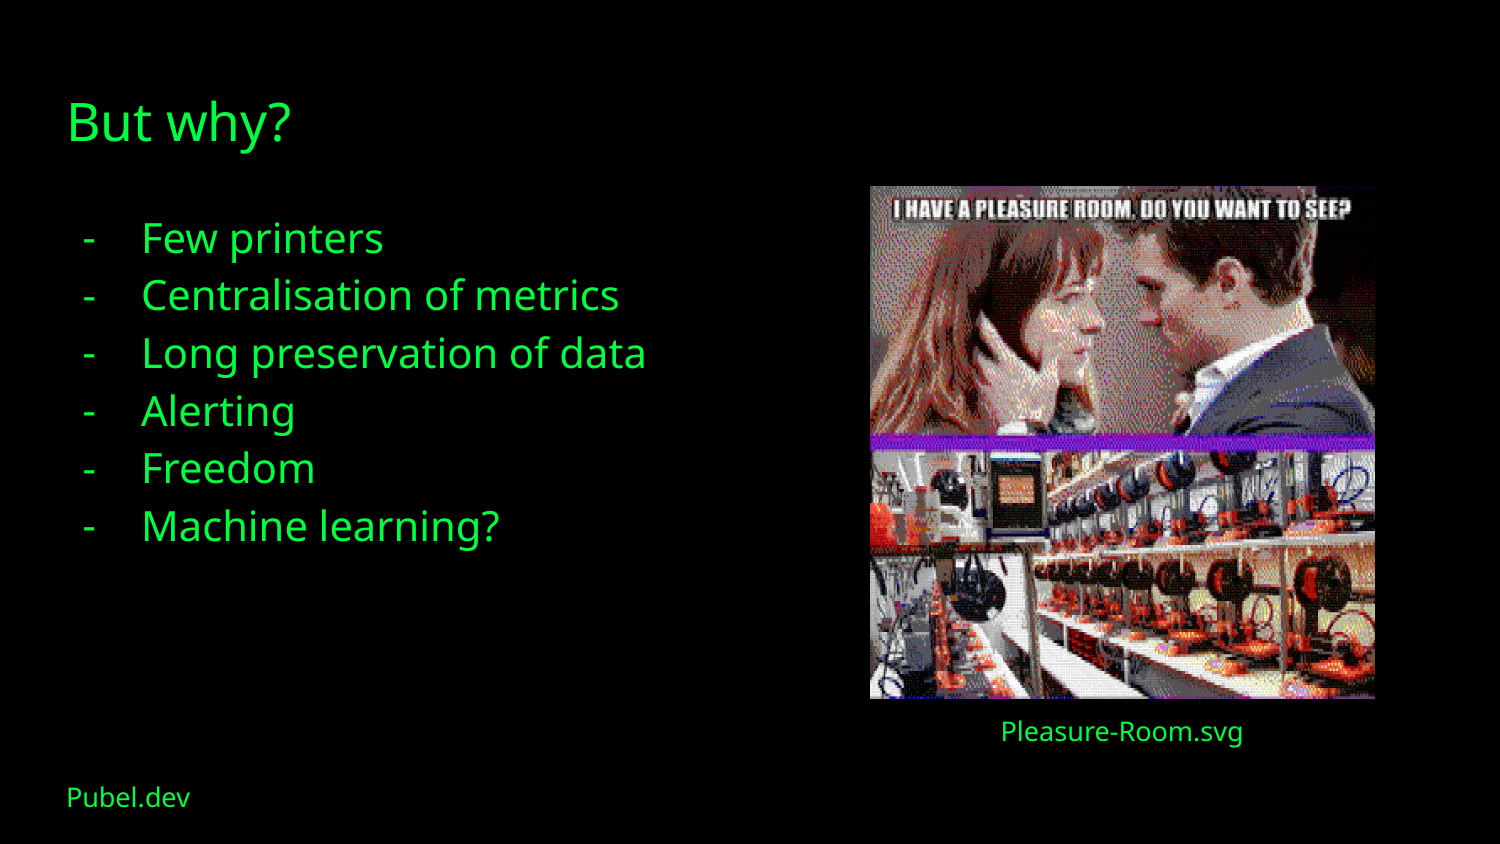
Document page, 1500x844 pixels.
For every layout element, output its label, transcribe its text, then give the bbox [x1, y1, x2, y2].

slide_number Pubel.dev [51, 764, 359, 830]
title But why? [51, 72, 1449, 167]
slide_number Pleasure-Room.svg [968, 707, 1276, 764]
list Few printers Centralisation of metrics Long preservation of data Alerting Freedom Machine learning? [51, 189, 708, 750]
picture [869, 185, 1375, 699]
